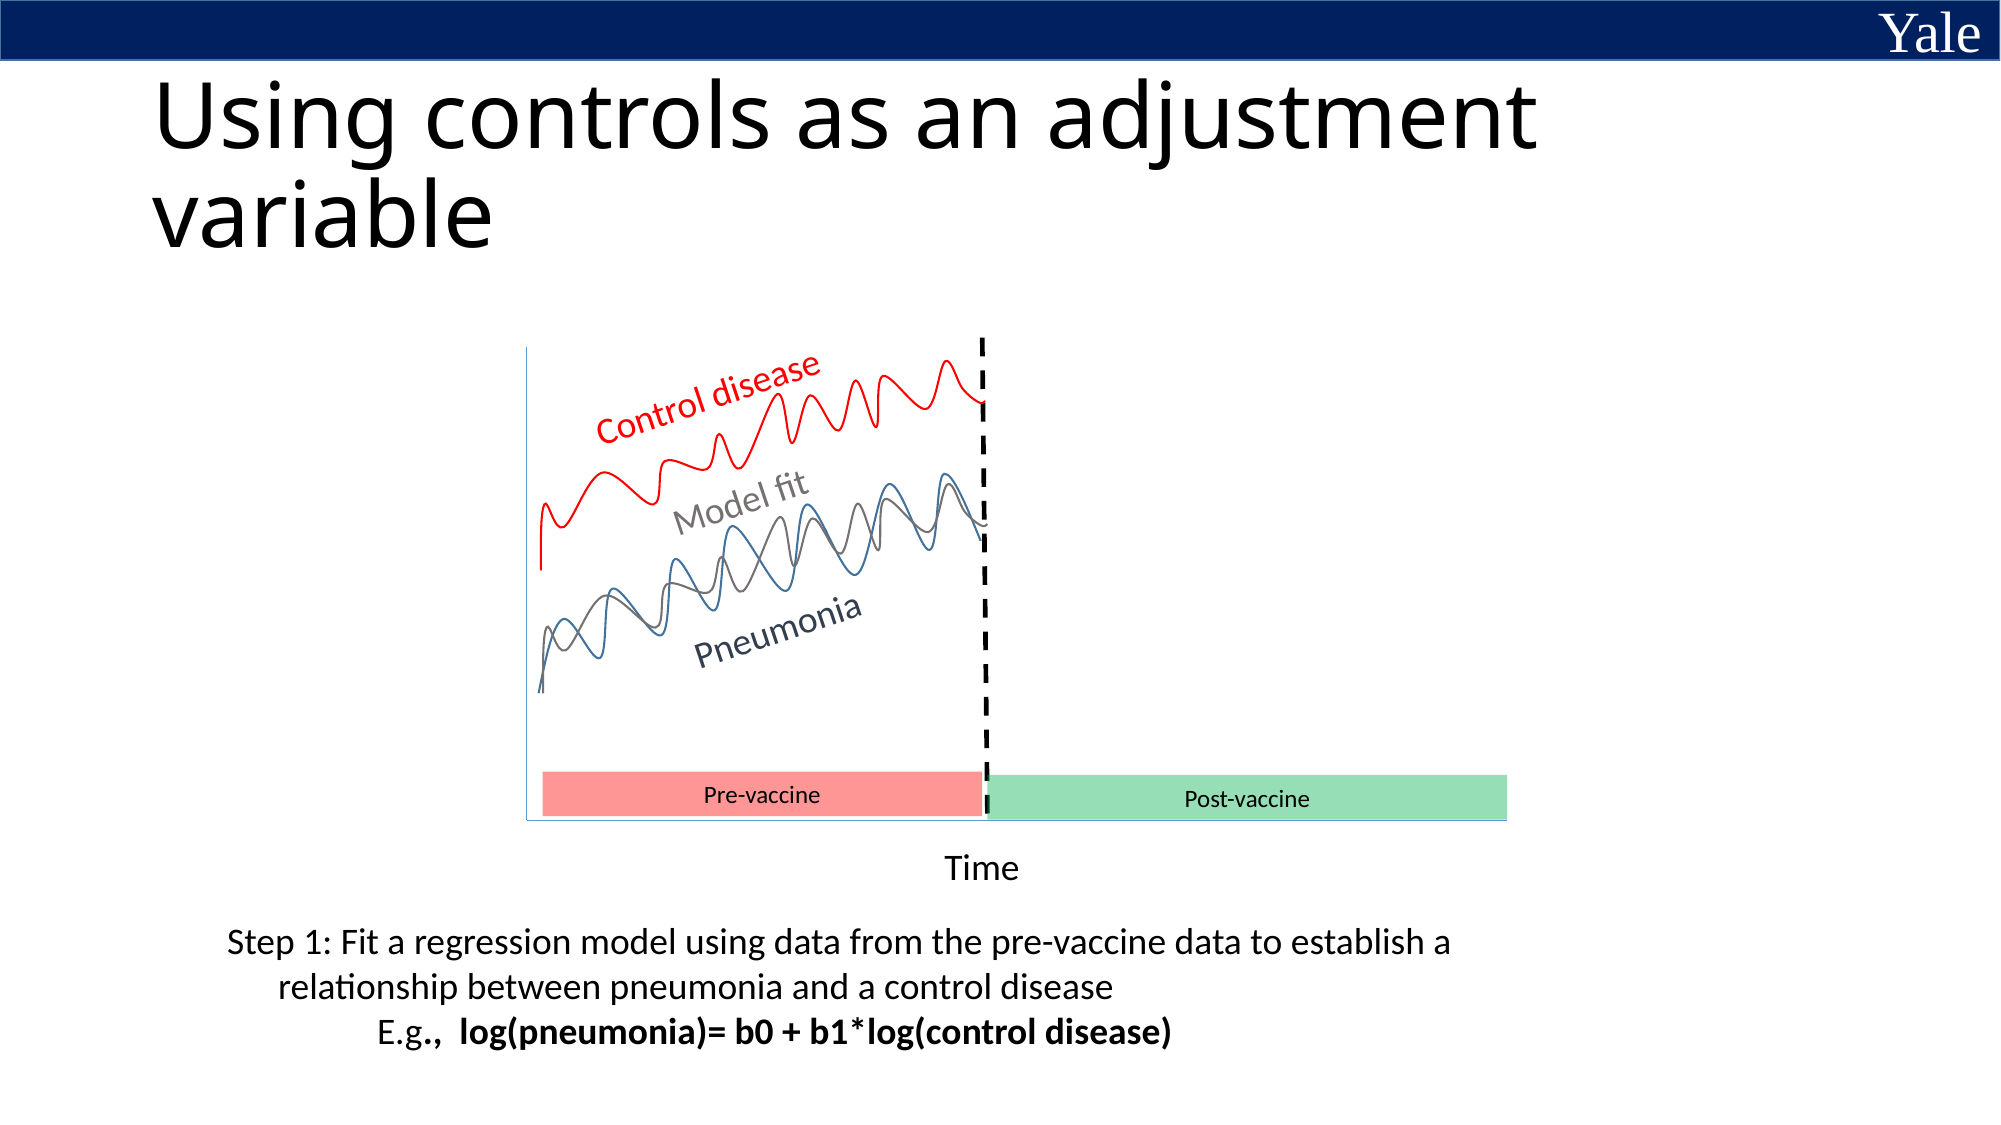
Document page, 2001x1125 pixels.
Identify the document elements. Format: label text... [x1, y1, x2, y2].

text_box [541, 483, 982, 694]
text_box Model fit [649, 444, 830, 556]
text_box [657, 360, 982, 495]
text_box [722, 531, 759, 590]
text_box [539, 471, 658, 571]
text_box Control disease [572, 324, 842, 466]
text_box [871, 483, 914, 547]
text_box [935, 472, 972, 517]
text_box [537, 676, 542, 694]
title Using controls as an adjustment variable [137, 59, 1863, 278]
text_box [668, 557, 699, 590]
text_box [553, 617, 578, 649]
text_box Pneumonia [675, 571, 883, 689]
text_box [794, 507, 837, 564]
text_box [866, 529, 982, 580]
text_box Pre-vaccine [542, 771, 982, 817]
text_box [982, 337, 988, 820]
text_box Post-vaccine [988, 774, 1508, 820]
text_box [607, 587, 645, 620]
text_box Step 1: Fit a regression model using data from the pre-vaccine data to establish a relationship between pneumonia and a control disease E.g., log(pneumonia)= b0 + b1*log(control disease) [212, 909, 1713, 1060]
text_box Time [929, 835, 1035, 896]
